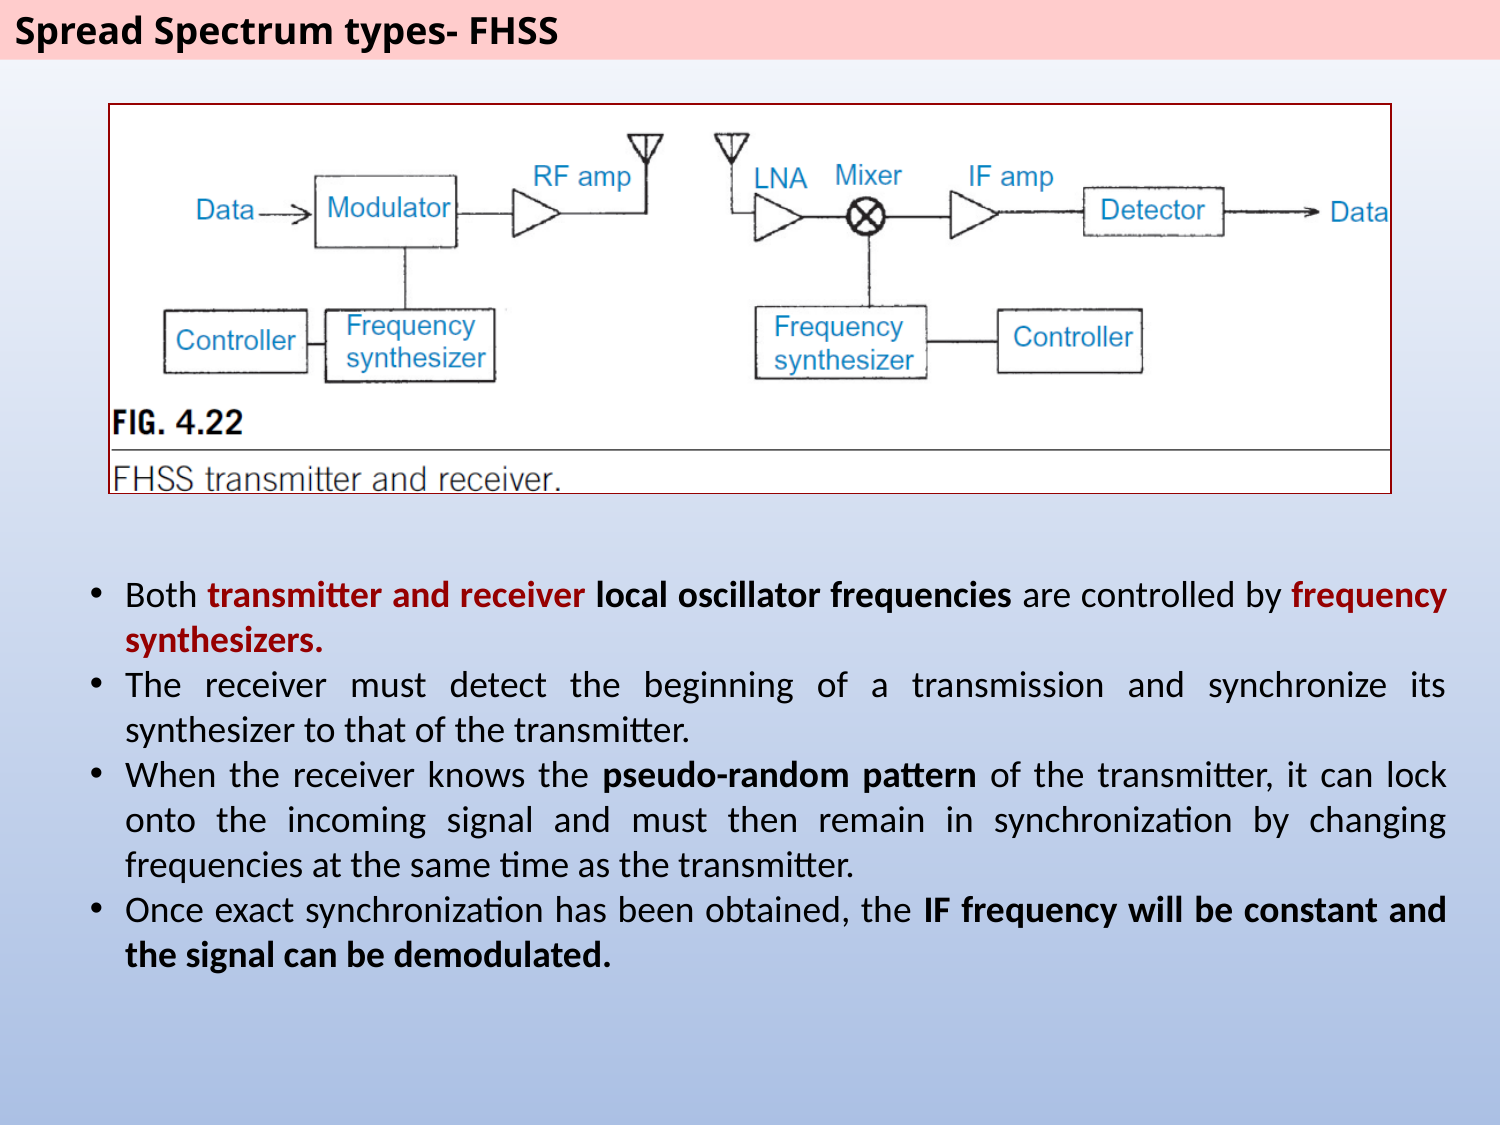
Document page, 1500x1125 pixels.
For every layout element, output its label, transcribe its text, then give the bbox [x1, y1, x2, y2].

text_box Spread Spectrum types- FHSS [0, 0, 1500, 60]
text_box Both transmitter and receiver local oscillator frequencies are controlled by frequency synthesizers. The receiver must detect the beginning of a transmission and synchronize its synthesizer to that of the transmitter. When the receiver knows the pseudo-random pattern of the transmitter, it can lock onto the incoming signal and must then remain in synchronization by changing frequencies at the same time as the transmitter. Once exact synchronization has been obtained, the IF frequency will be constant and the signal can be demodulated. [75, 562, 1463, 983]
picture [109, 104, 1391, 493]
